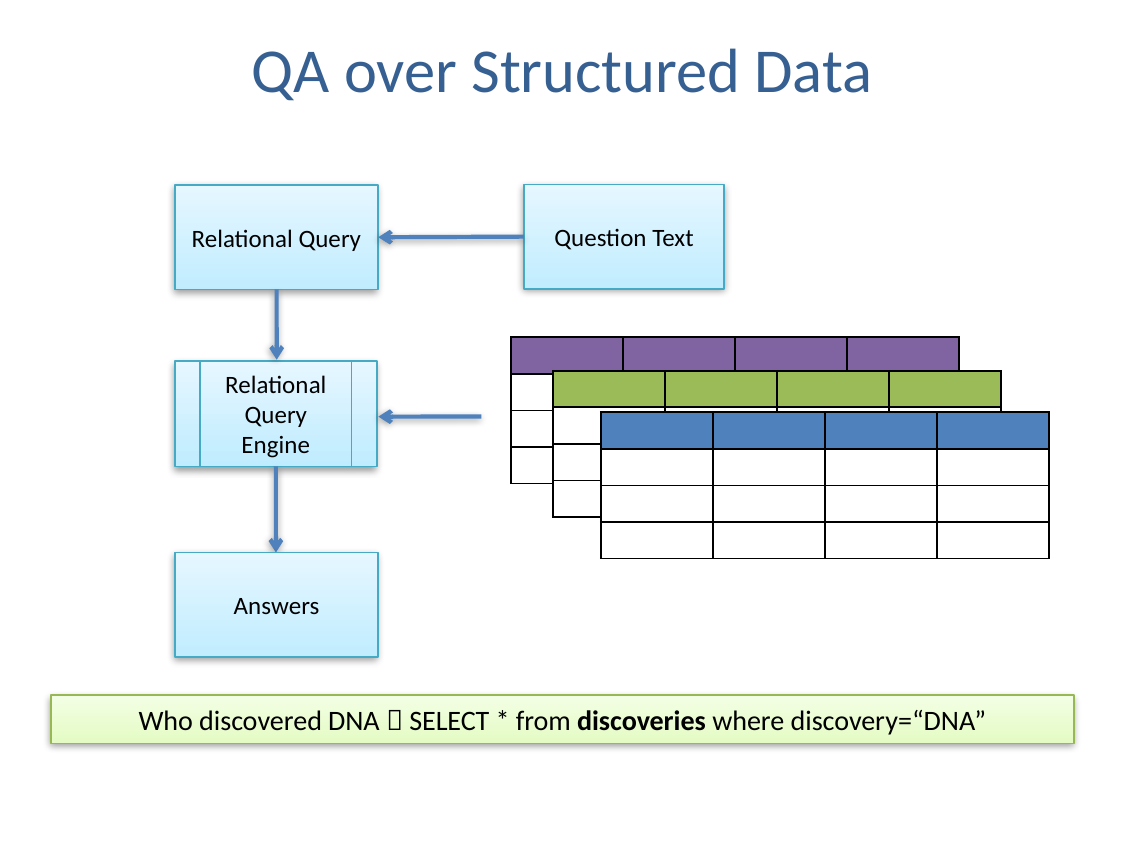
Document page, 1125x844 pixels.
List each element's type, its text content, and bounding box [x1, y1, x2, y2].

table_header [938, 413, 1048, 448]
table_cell [729, 450, 824, 485]
table_cell [826, 523, 936, 558]
table_header [736, 338, 846, 370]
table_header [848, 338, 958, 370]
table_cell [938, 450, 1048, 485]
text_box Who discovered DNA  SELECT * from discoveries where discovery=“DNA” [50, 694, 1075, 744]
table_header [778, 372, 888, 406]
table_header [826, 413, 936, 448]
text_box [174, 184, 725, 659]
table_cell [938, 486, 1048, 521]
title QA over Structured Data [0, 0, 1125, 135]
table_cell [729, 486, 824, 521]
table_header [729, 413, 824, 448]
table_cell [826, 450, 936, 485]
table_header [729, 338, 734, 370]
table_header [729, 372, 776, 406]
table_cell [826, 486, 936, 521]
table_header [890, 372, 1000, 406]
table_cell [938, 523, 1048, 558]
table_cell [729, 523, 824, 558]
